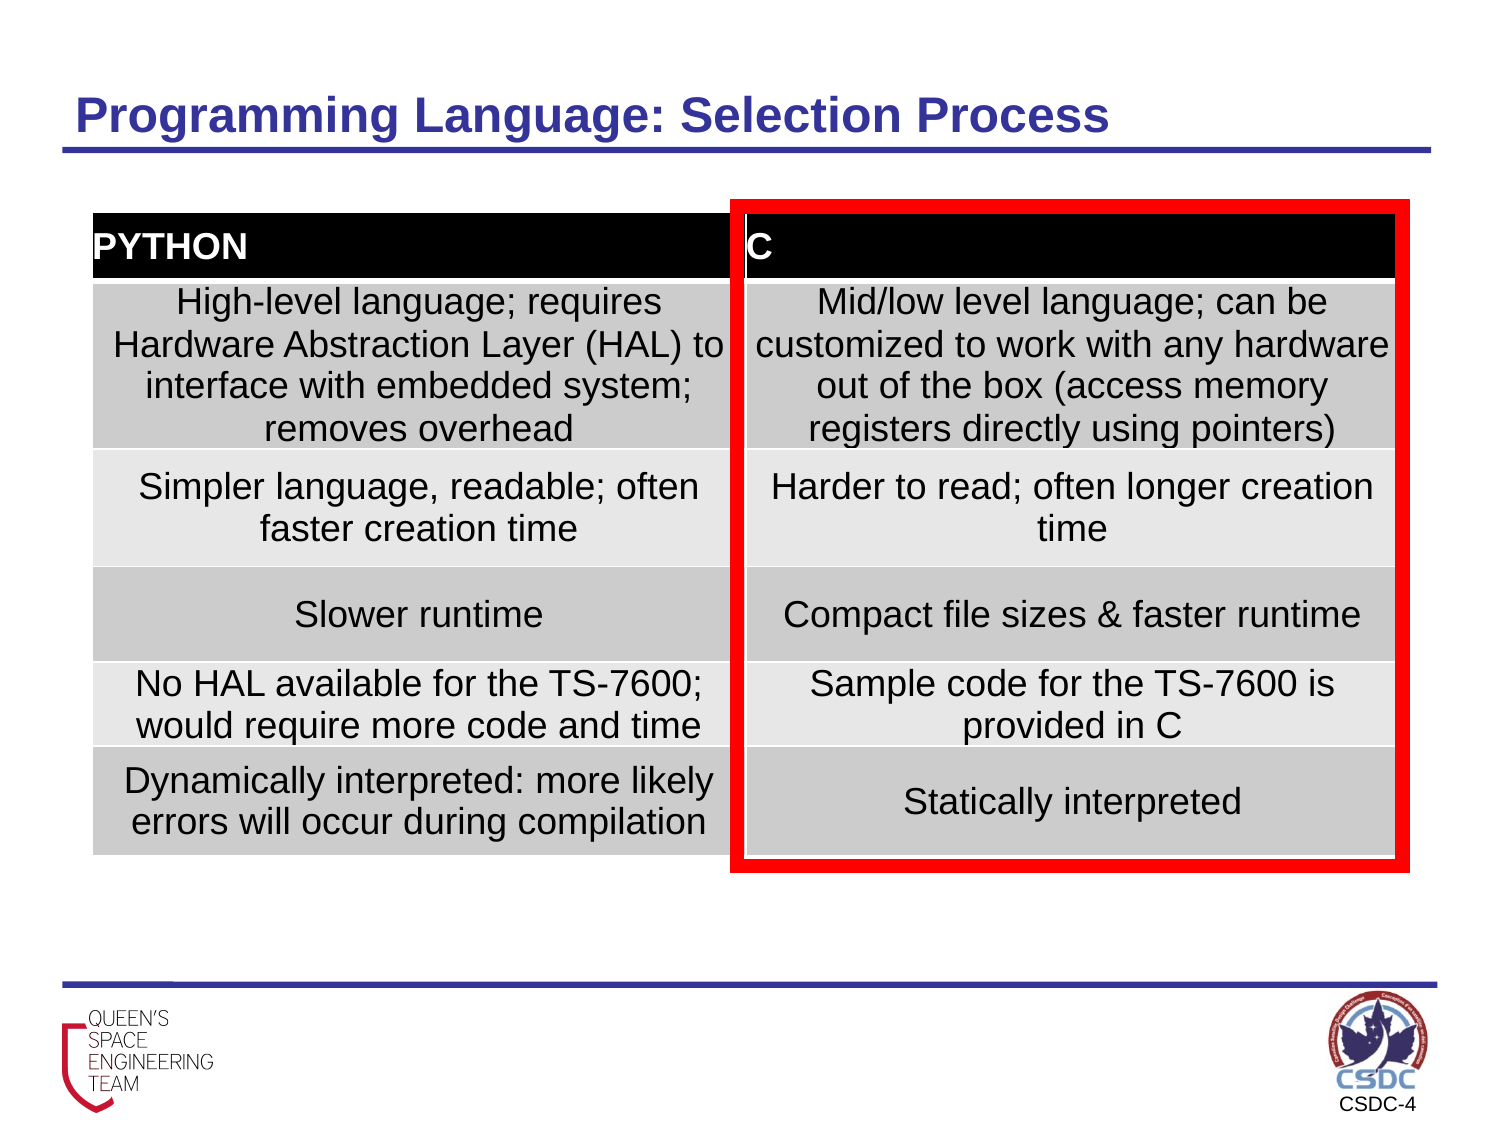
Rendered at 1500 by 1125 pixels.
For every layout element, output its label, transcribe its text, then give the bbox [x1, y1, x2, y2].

table_header PYTHON [93, 213, 728, 278]
table_cell Simpler language, readable; often faster creation time [93, 450, 728, 566]
text_box [728, 198, 1411, 874]
table_cell Harder to read; often longer creation time [747, 450, 1394, 566]
title Programming Language: Selection Process [72, 65, 1425, 160]
picture [1325, 988, 1430, 1093]
table_cell High-level language; requires Hardware Abstraction Layer (HAL) to interface with embedded system; removes overhead [93, 284, 728, 448]
table_cell Sample code for the TS-7600 is provided in C [747, 663, 1394, 745]
table_cell Statically interpreted [747, 747, 1394, 855]
table_header C [747, 215, 1394, 278]
table_cell Slower runtime [93, 567, 728, 661]
picture [62, 1007, 214, 1113]
table_cell Compact file sizes & faster runtime [747, 567, 1394, 661]
table_cell Mid/low level language; can be customized to work with any hardware out of the box (access memory registers directly using pointers) [747, 284, 1394, 448]
table_cell No HAL available for the TS-7600; would require more code and time [93, 663, 728, 745]
table_cell Dynamically interpreted: more likely errors will occur during compilation [93, 747, 728, 855]
